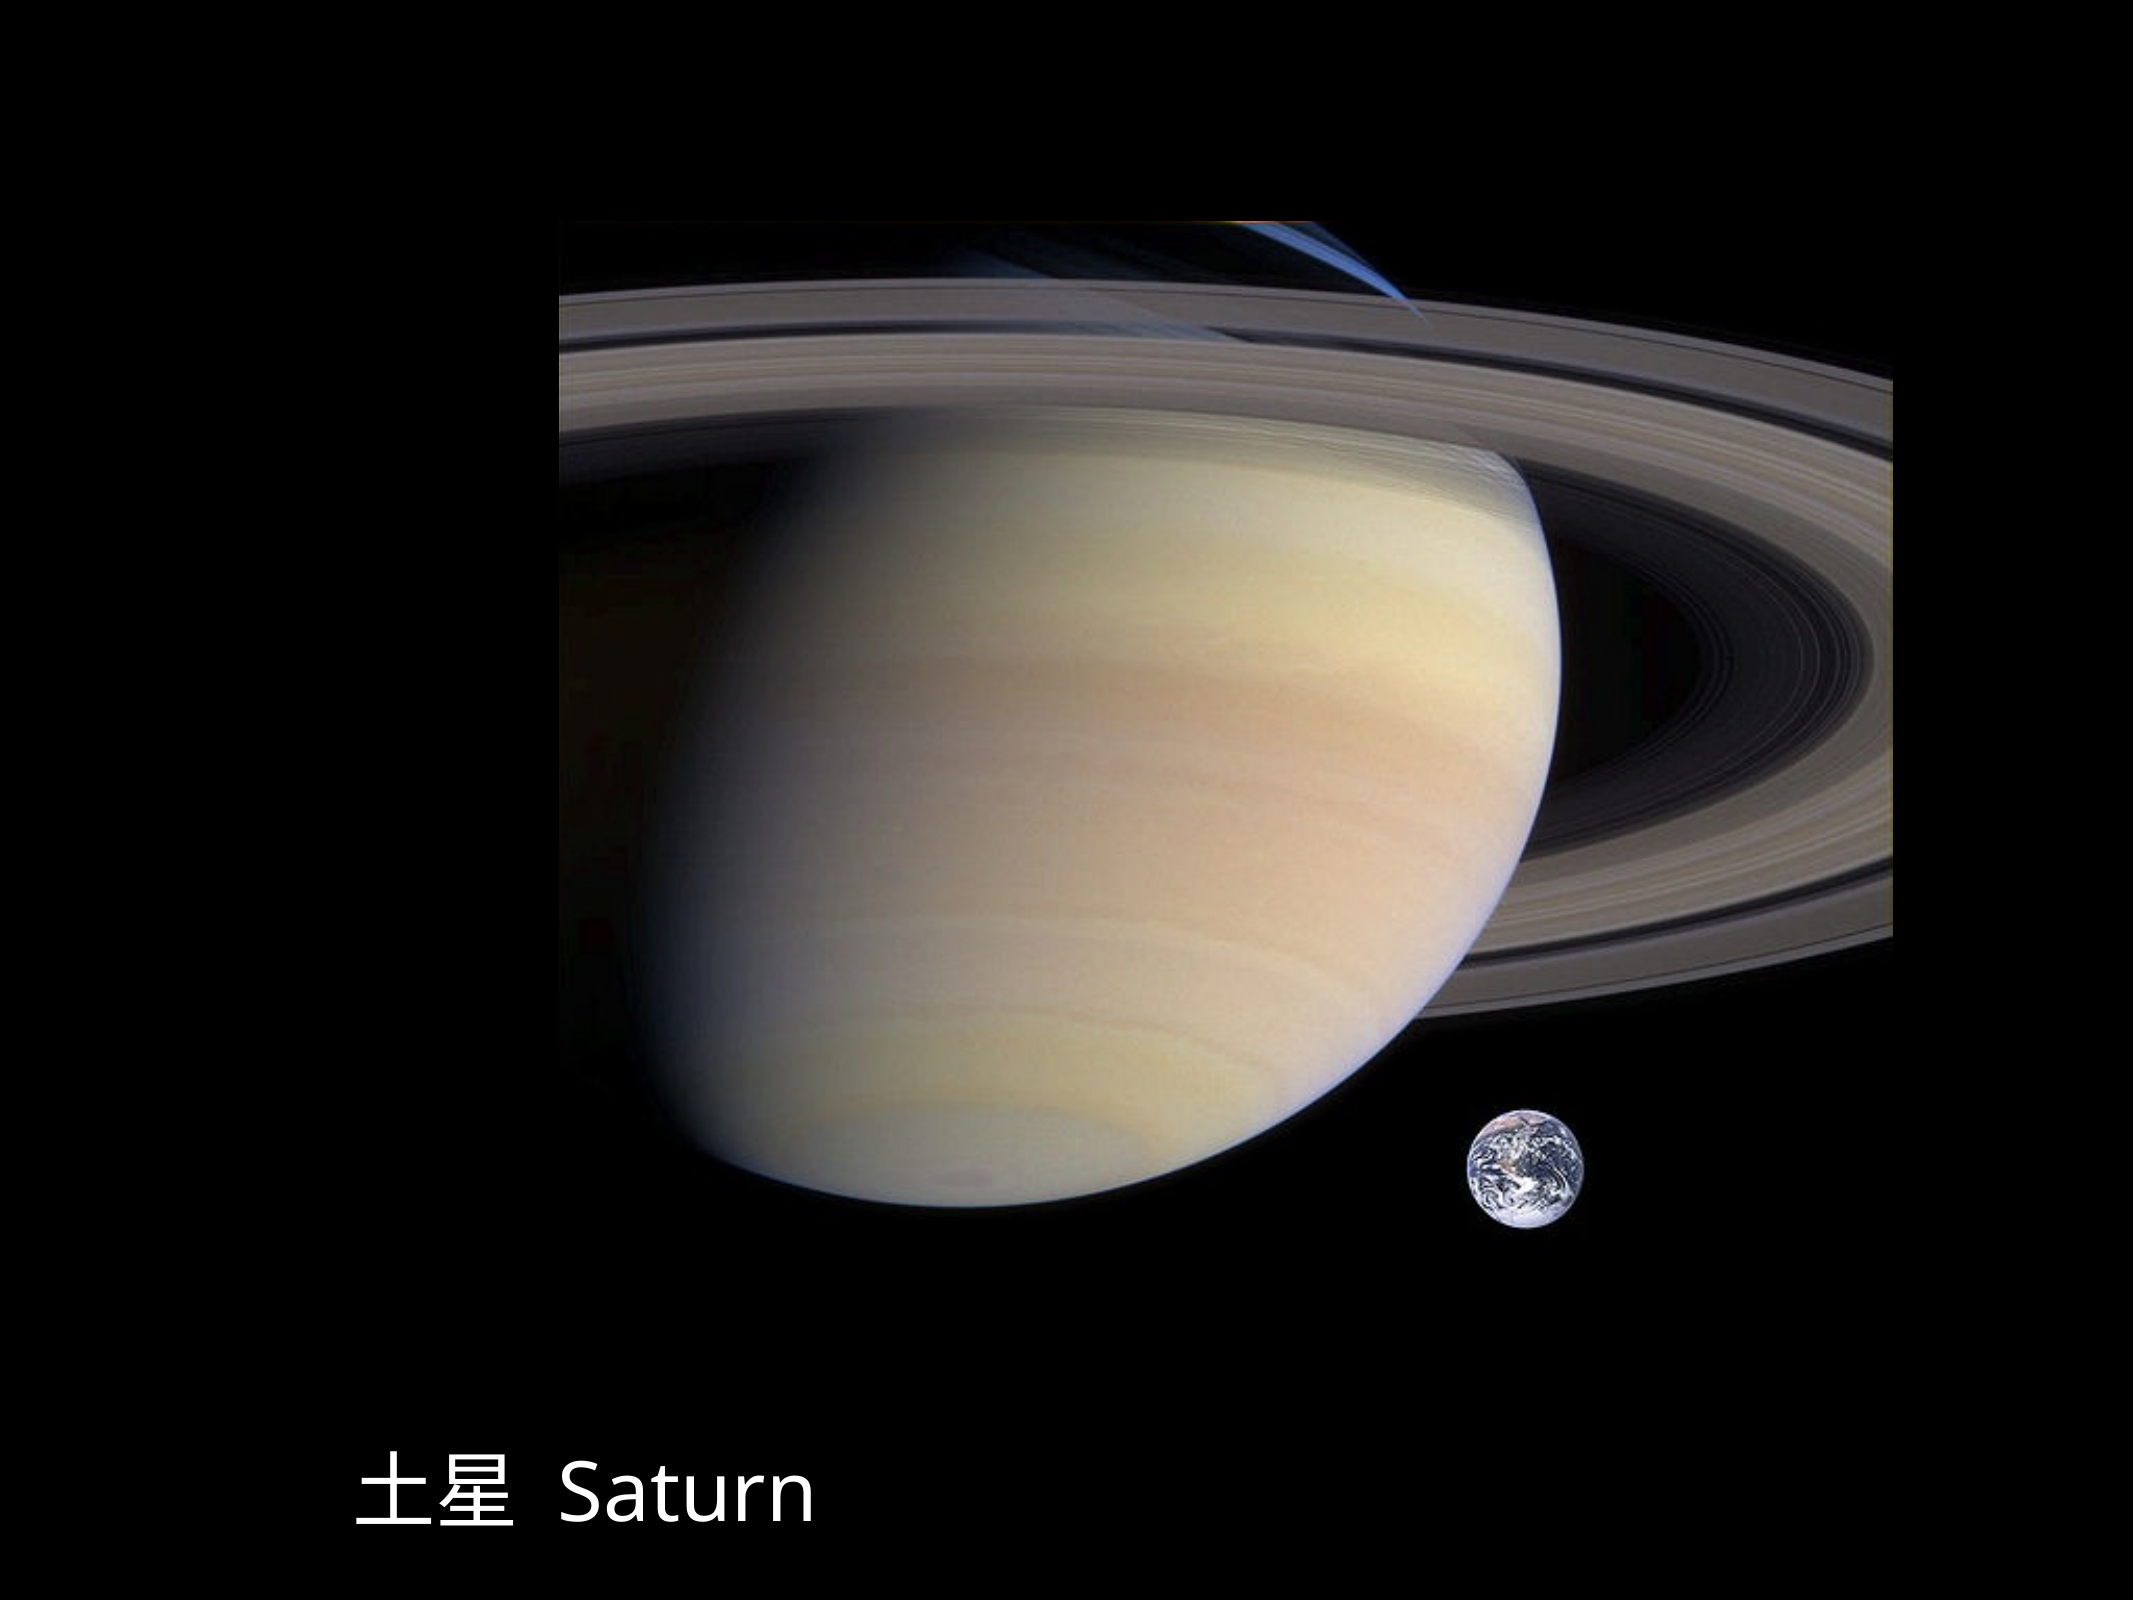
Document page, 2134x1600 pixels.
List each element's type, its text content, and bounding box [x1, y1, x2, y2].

picture [558, 221, 1893, 1379]
text_box 土星 Saturn [344, 1430, 827, 1547]
